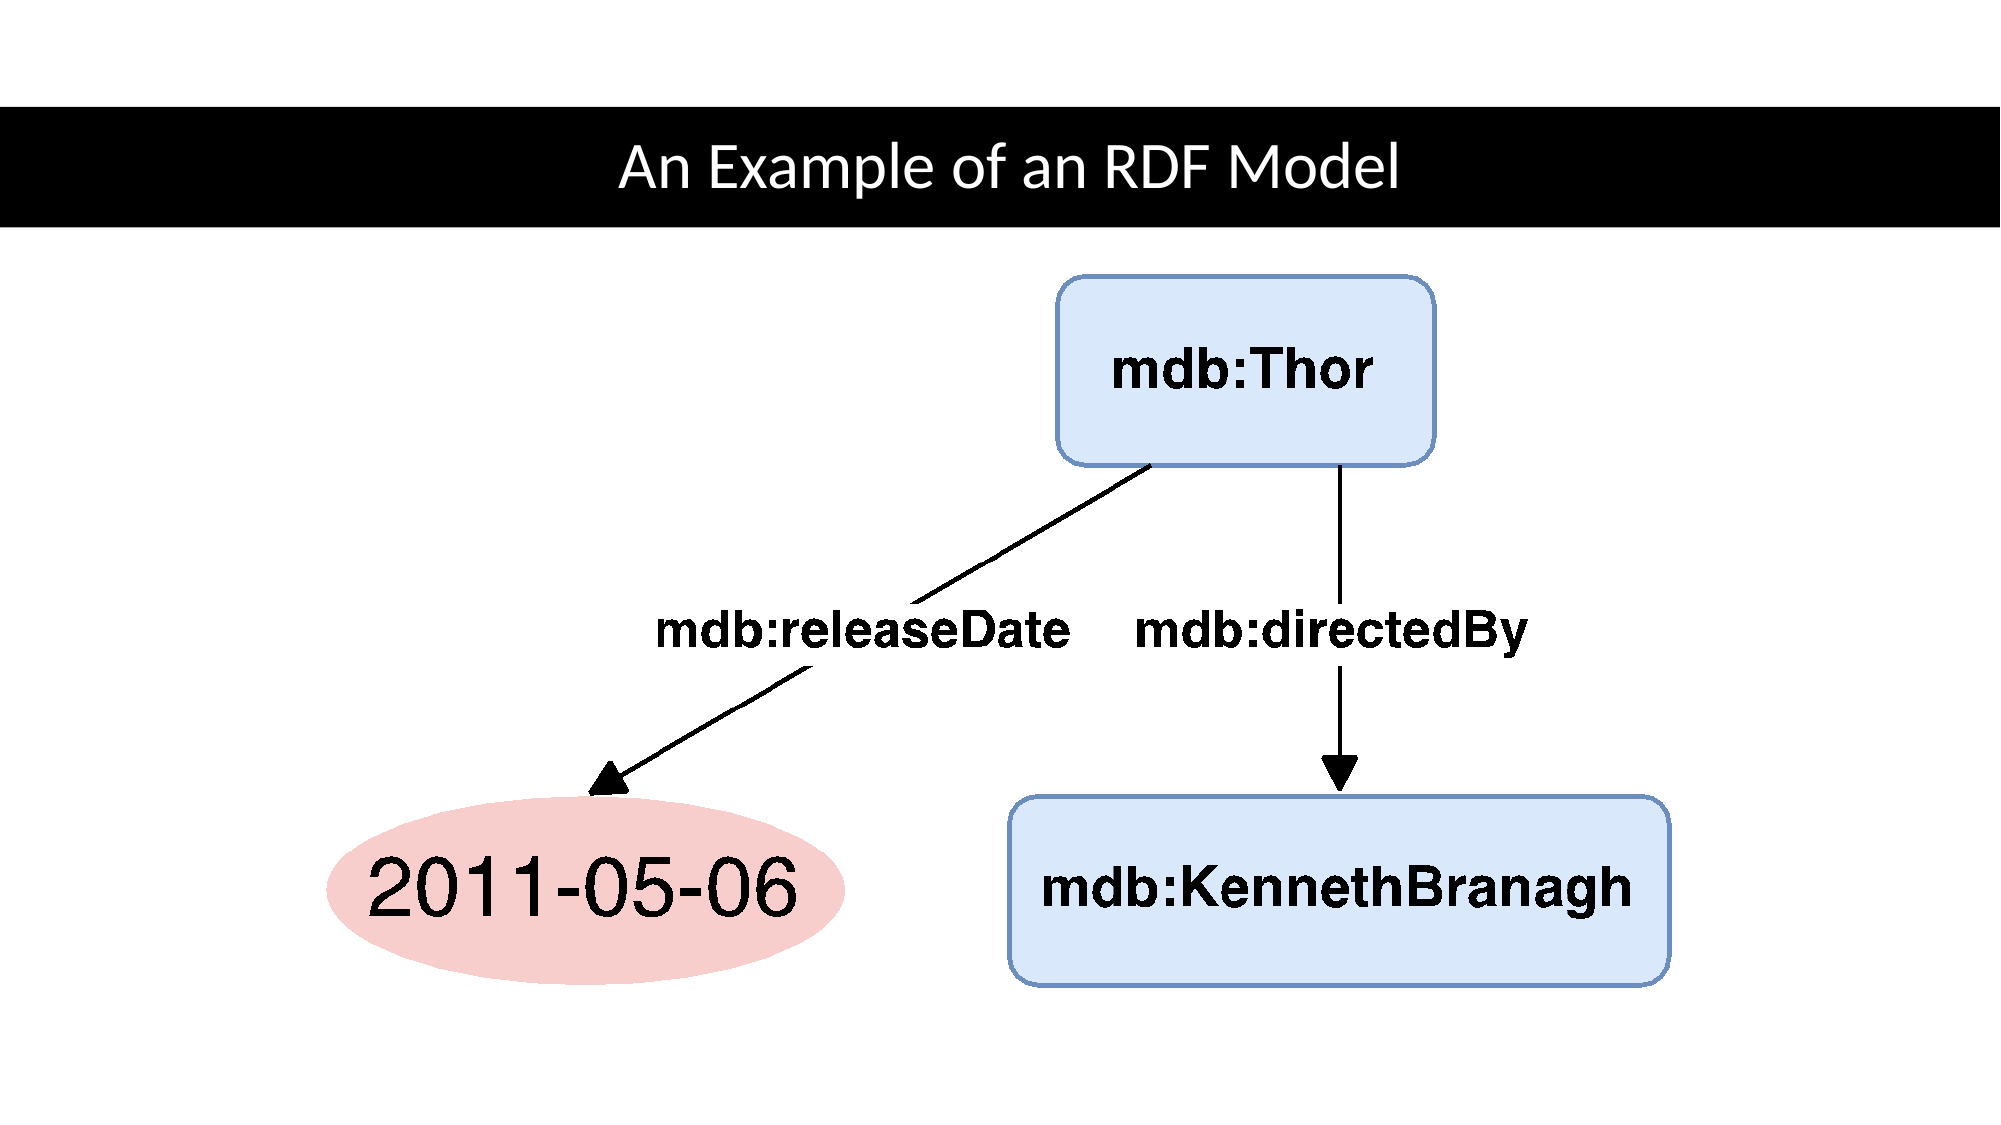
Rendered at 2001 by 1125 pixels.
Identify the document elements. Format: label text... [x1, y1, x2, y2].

title An Example of an RDF Model [91, 105, 1931, 228]
picture [318, 274, 1681, 996]
text_box [0, 106, 91, 228]
text_box [1931, 106, 2000, 228]
